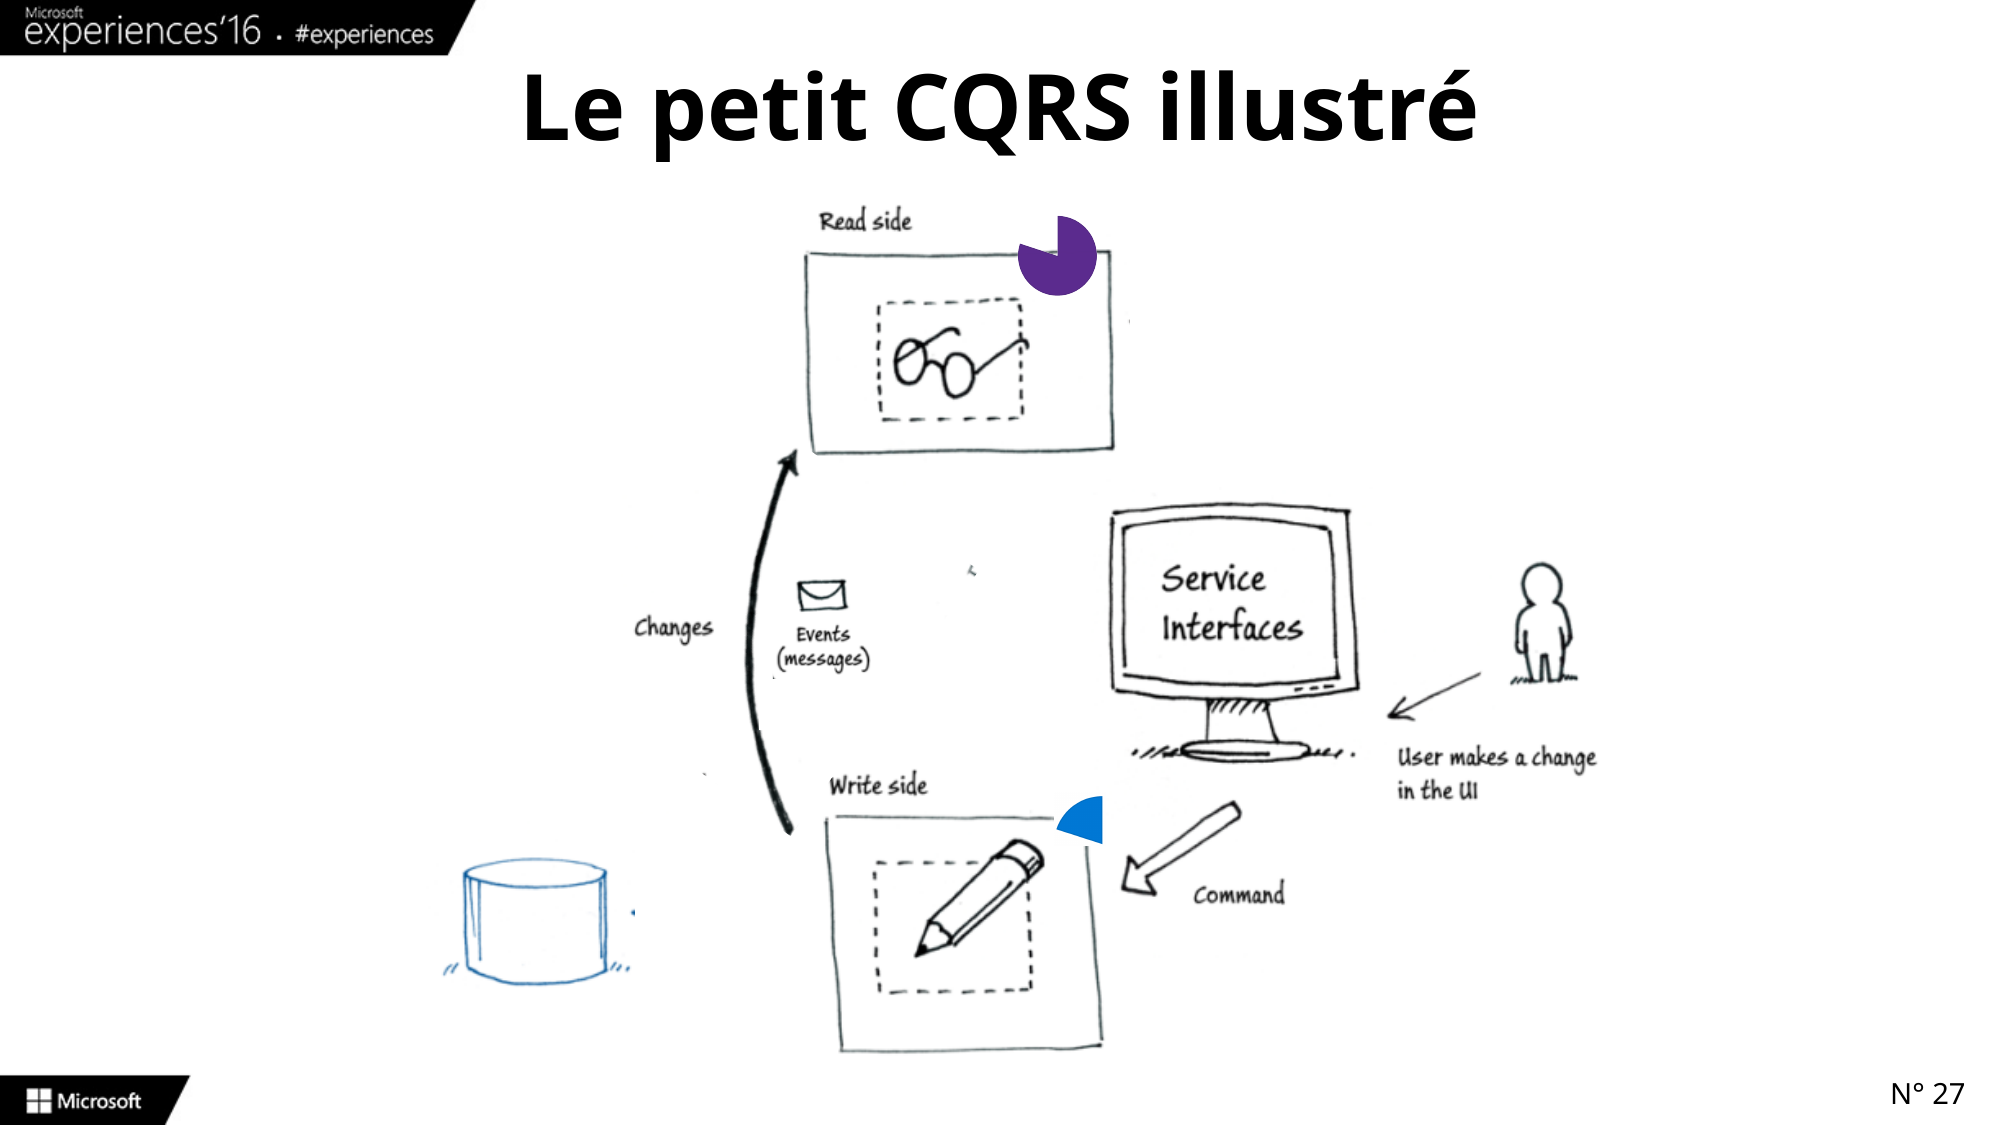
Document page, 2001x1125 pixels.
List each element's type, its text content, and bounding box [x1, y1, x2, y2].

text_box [1372, 201, 1606, 616]
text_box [617, 472, 907, 798]
picture [425, 846, 635, 996]
picture [0, 0, 490, 58]
picture [0, 1073, 196, 1125]
slide_number N° 27 [1530, 1065, 1981, 1125]
title Le petit CQRS illustré [0, 59, 2000, 163]
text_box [353, 138, 1684, 1085]
